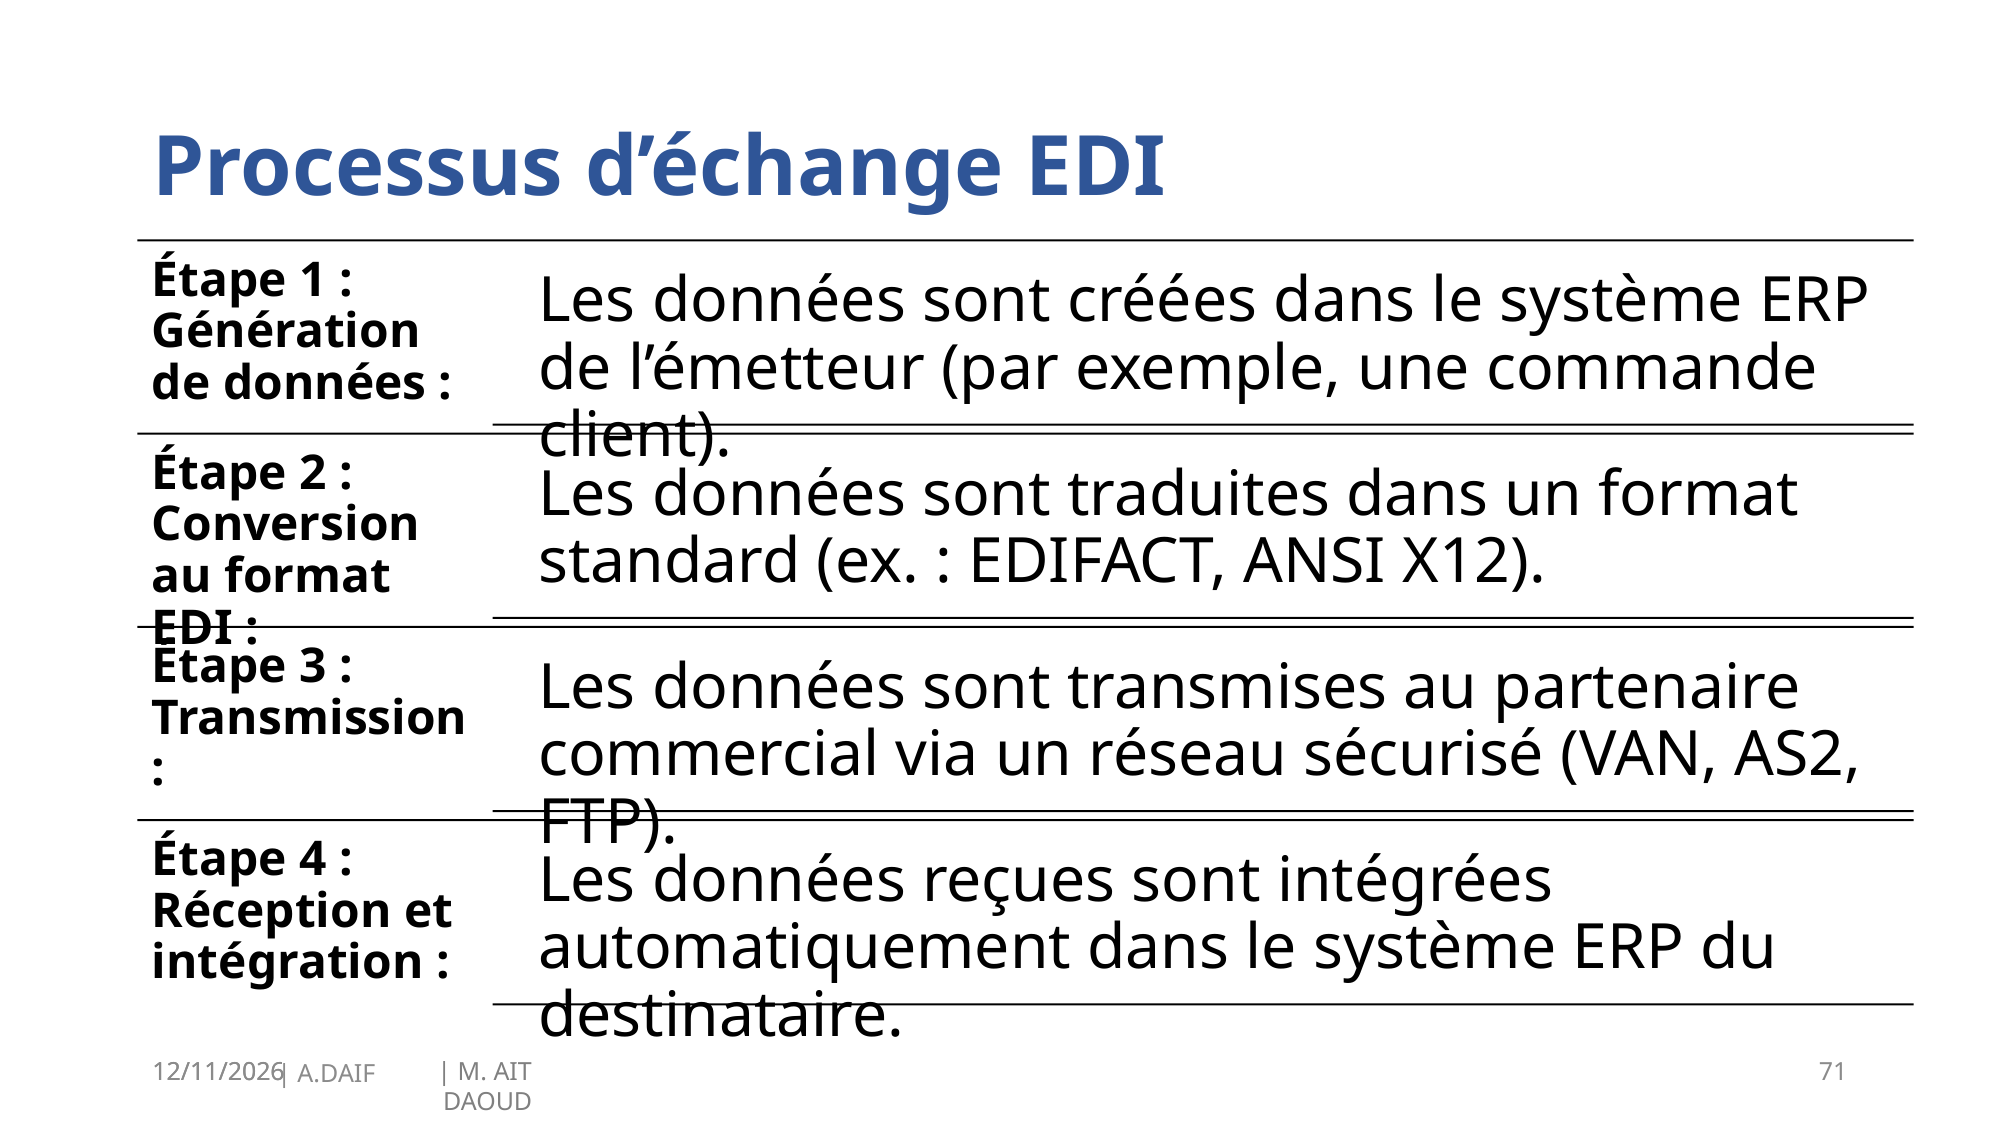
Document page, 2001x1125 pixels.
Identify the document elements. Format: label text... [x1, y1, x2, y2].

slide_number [137, 1042, 588, 1103]
title Processus d’échange EDI [137, 59, 1863, 239]
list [137, 240, 1914, 1014]
slide_number 71 [1412, 1042, 1863, 1103]
